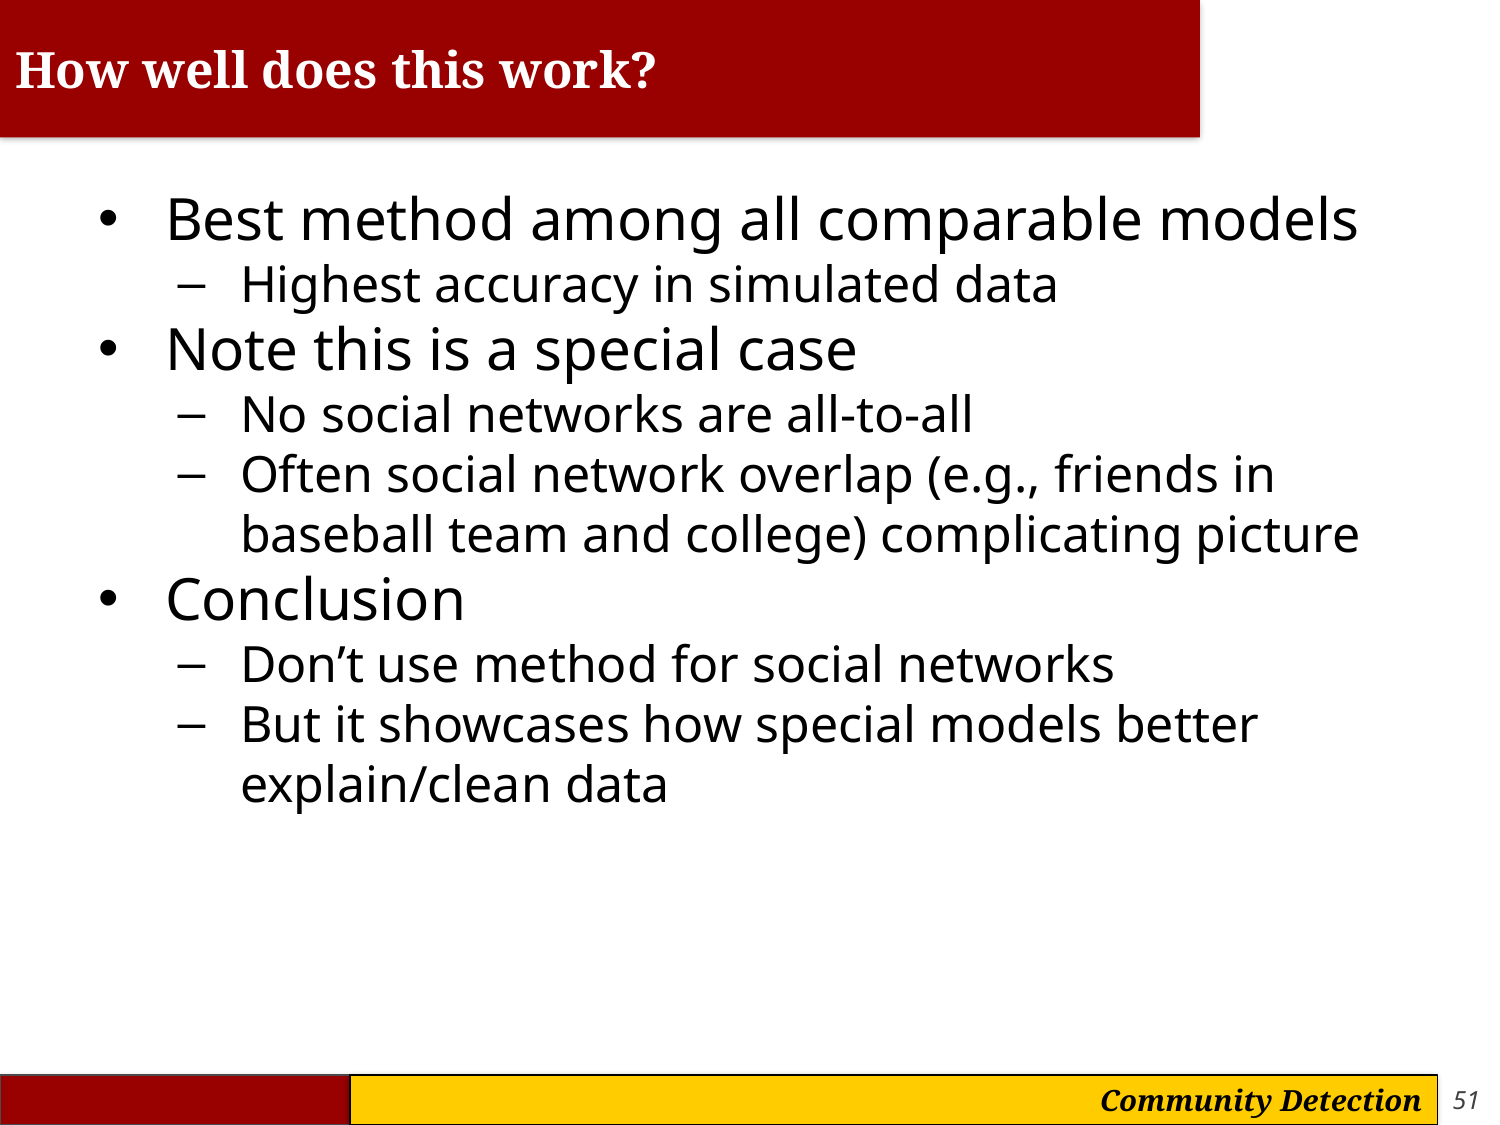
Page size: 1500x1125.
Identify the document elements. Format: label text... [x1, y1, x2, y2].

title How well does this work? [0, 0, 1200, 138]
list Best method among all comparable models Highest accuracy in simulated data Note this is a special case No social networks are all-to-all Often social network overlap (e.g., friends in baseball team and college) complicating picture Conclusion Don’t use method for social networks But it showcases how special models better explain/clean data [75, 174, 1425, 1048]
